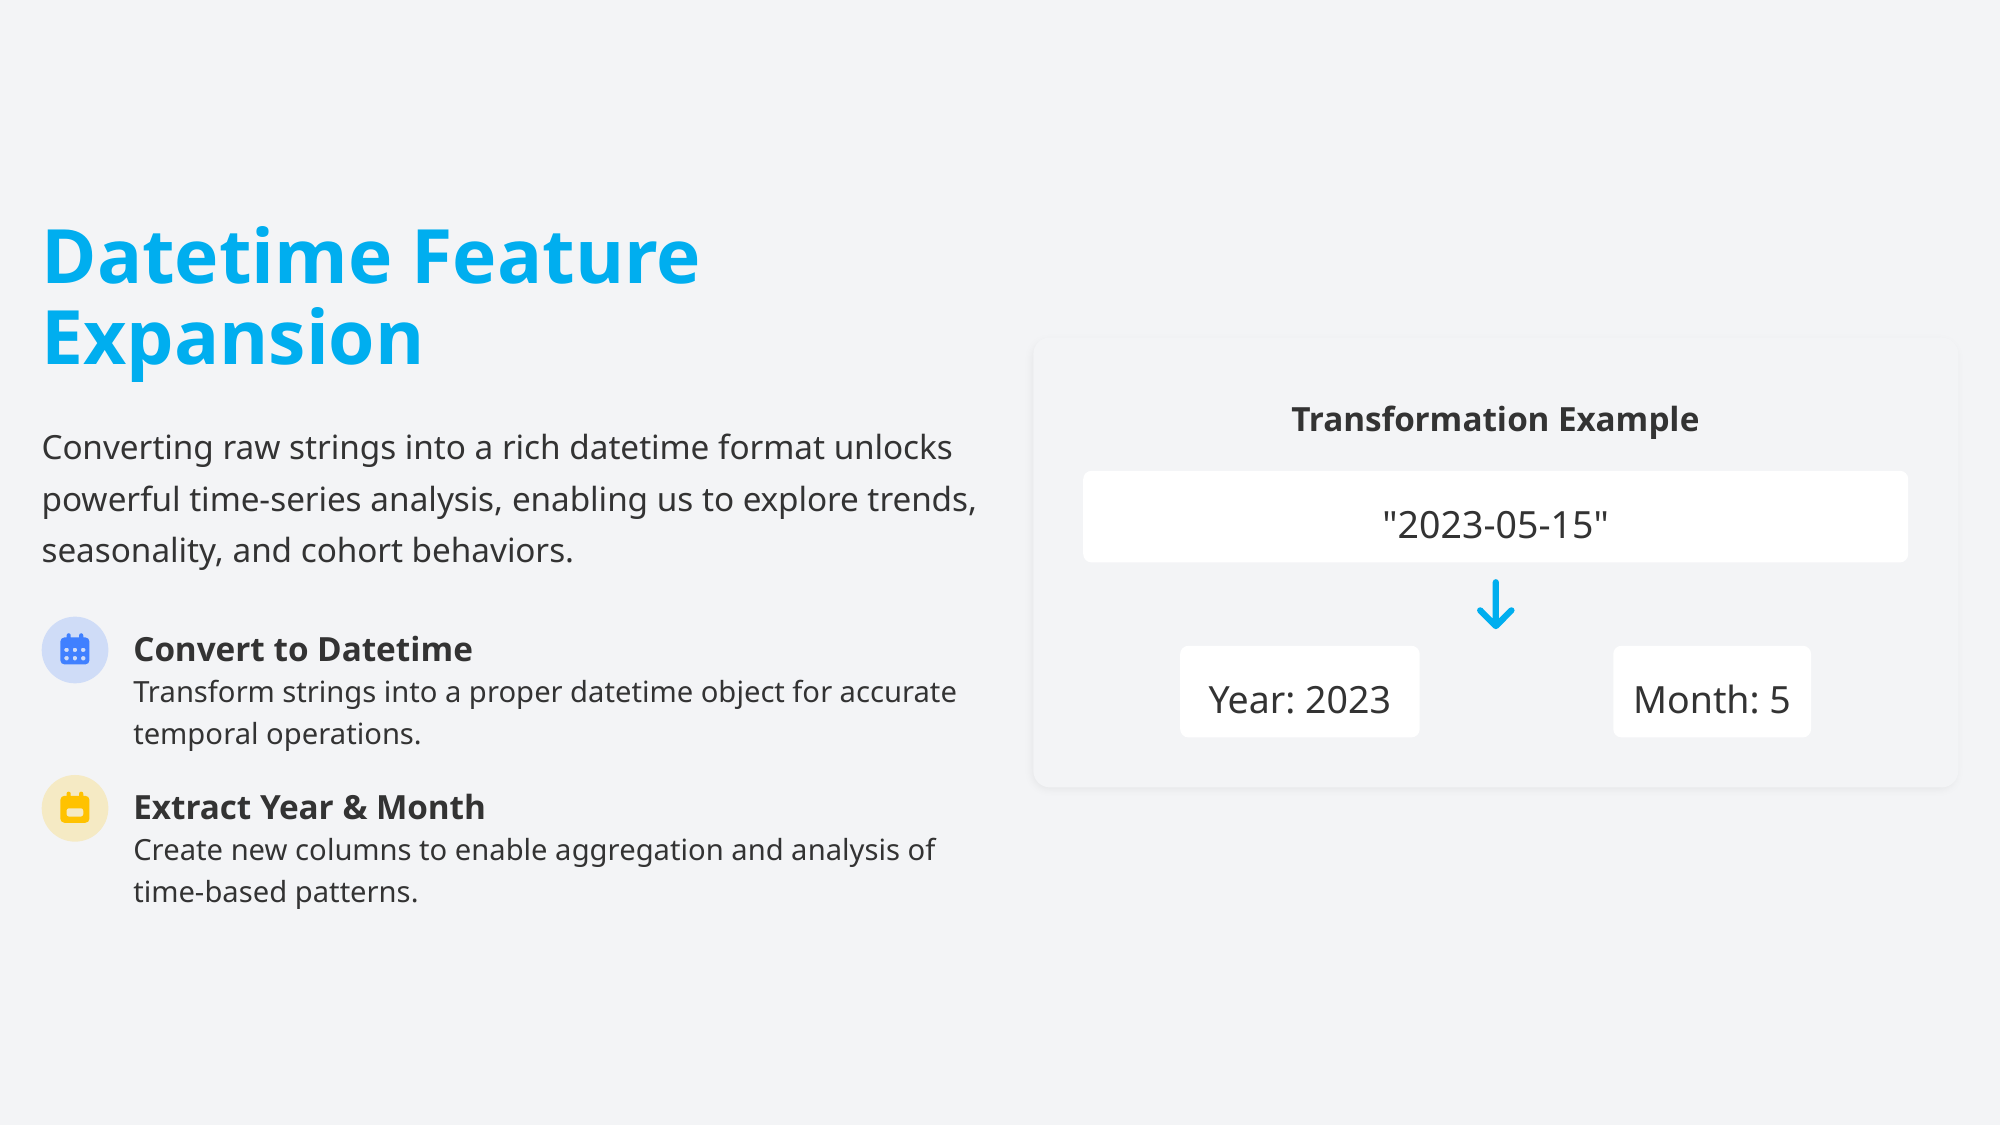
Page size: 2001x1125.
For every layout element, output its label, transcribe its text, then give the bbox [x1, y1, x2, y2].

text_box [1477, 579, 1515, 630]
text_box Month: 5 [1603, 645, 1821, 738]
text_box Year: 2023 [1170, 645, 1429, 738]
text_box [41, 616, 109, 684]
text_box Transform strings into a proper datetime object for accurate temporal operations. [133, 666, 982, 750]
text_box Converting raw strings into a rich datetime format unlocks powerful time-series analysis, enabling us to explore trends, seasonality, and cohort behaviors. [41, 416, 984, 567]
text_box Extract Year & Month [133, 774, 984, 825]
text_box [41, 774, 109, 842]
text_box [1033, 337, 1959, 788]
text_box Convert to Datetime [133, 616, 984, 667]
text_box Create new columns to enable aggregation and analysis of time-based patterns. [133, 825, 982, 909]
text_box "2023-05-15" [1073, 470, 1918, 563]
text_box [60, 791, 90, 823]
text_box Transformation Example [1074, 387, 1917, 438]
text_box Datetime Feature Expansion [41, 216, 1005, 384]
text_box [60, 633, 90, 665]
